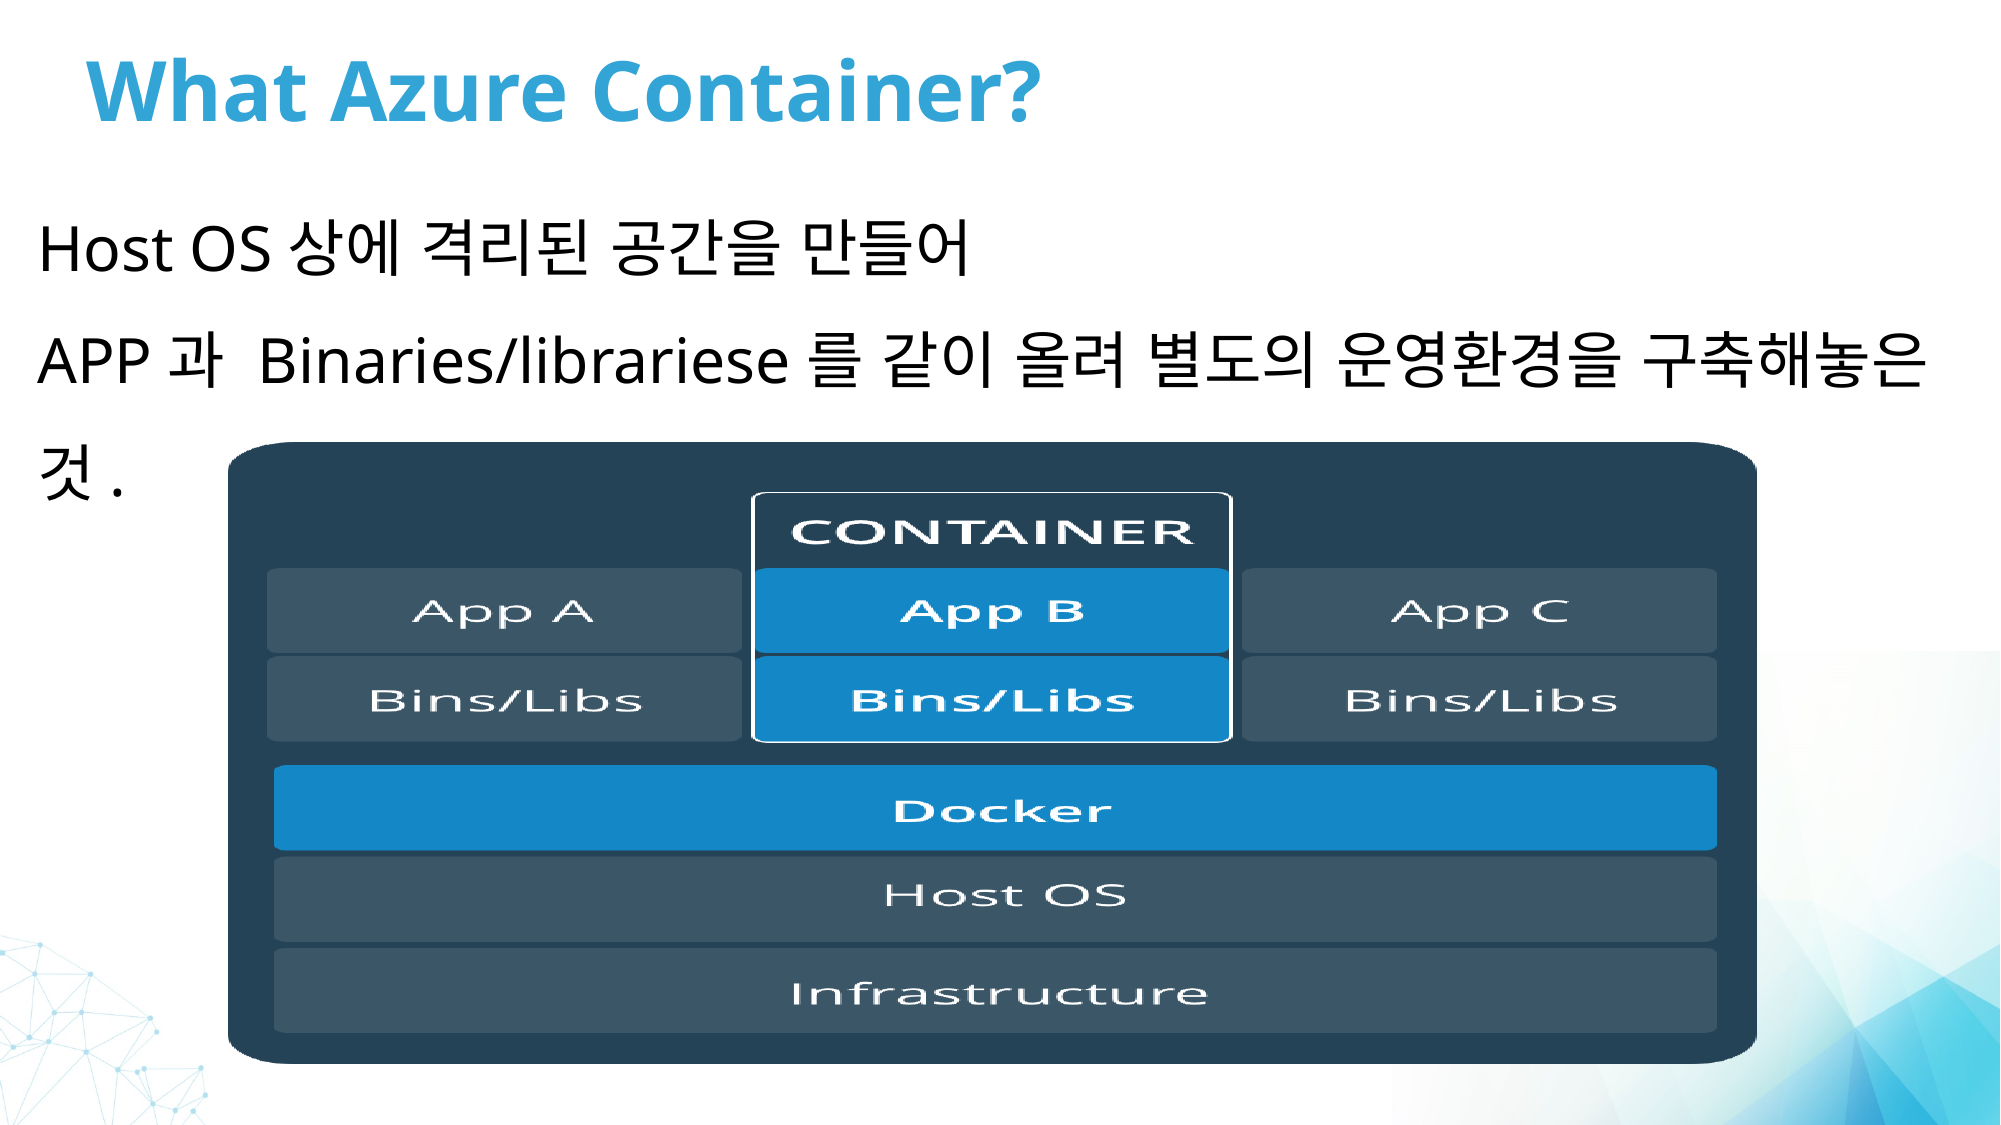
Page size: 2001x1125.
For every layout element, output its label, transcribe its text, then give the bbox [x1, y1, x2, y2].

text_box What Azure Container? [72, 31, 1059, 146]
picture [0, 0, 2000, 1125]
text_box Host OS상에 격리된 공간을 만들어 APP과 Binaries/librariese를 같이 올려 별도의 운영환경을 구축해놓은 것. [22, 164, 1992, 516]
